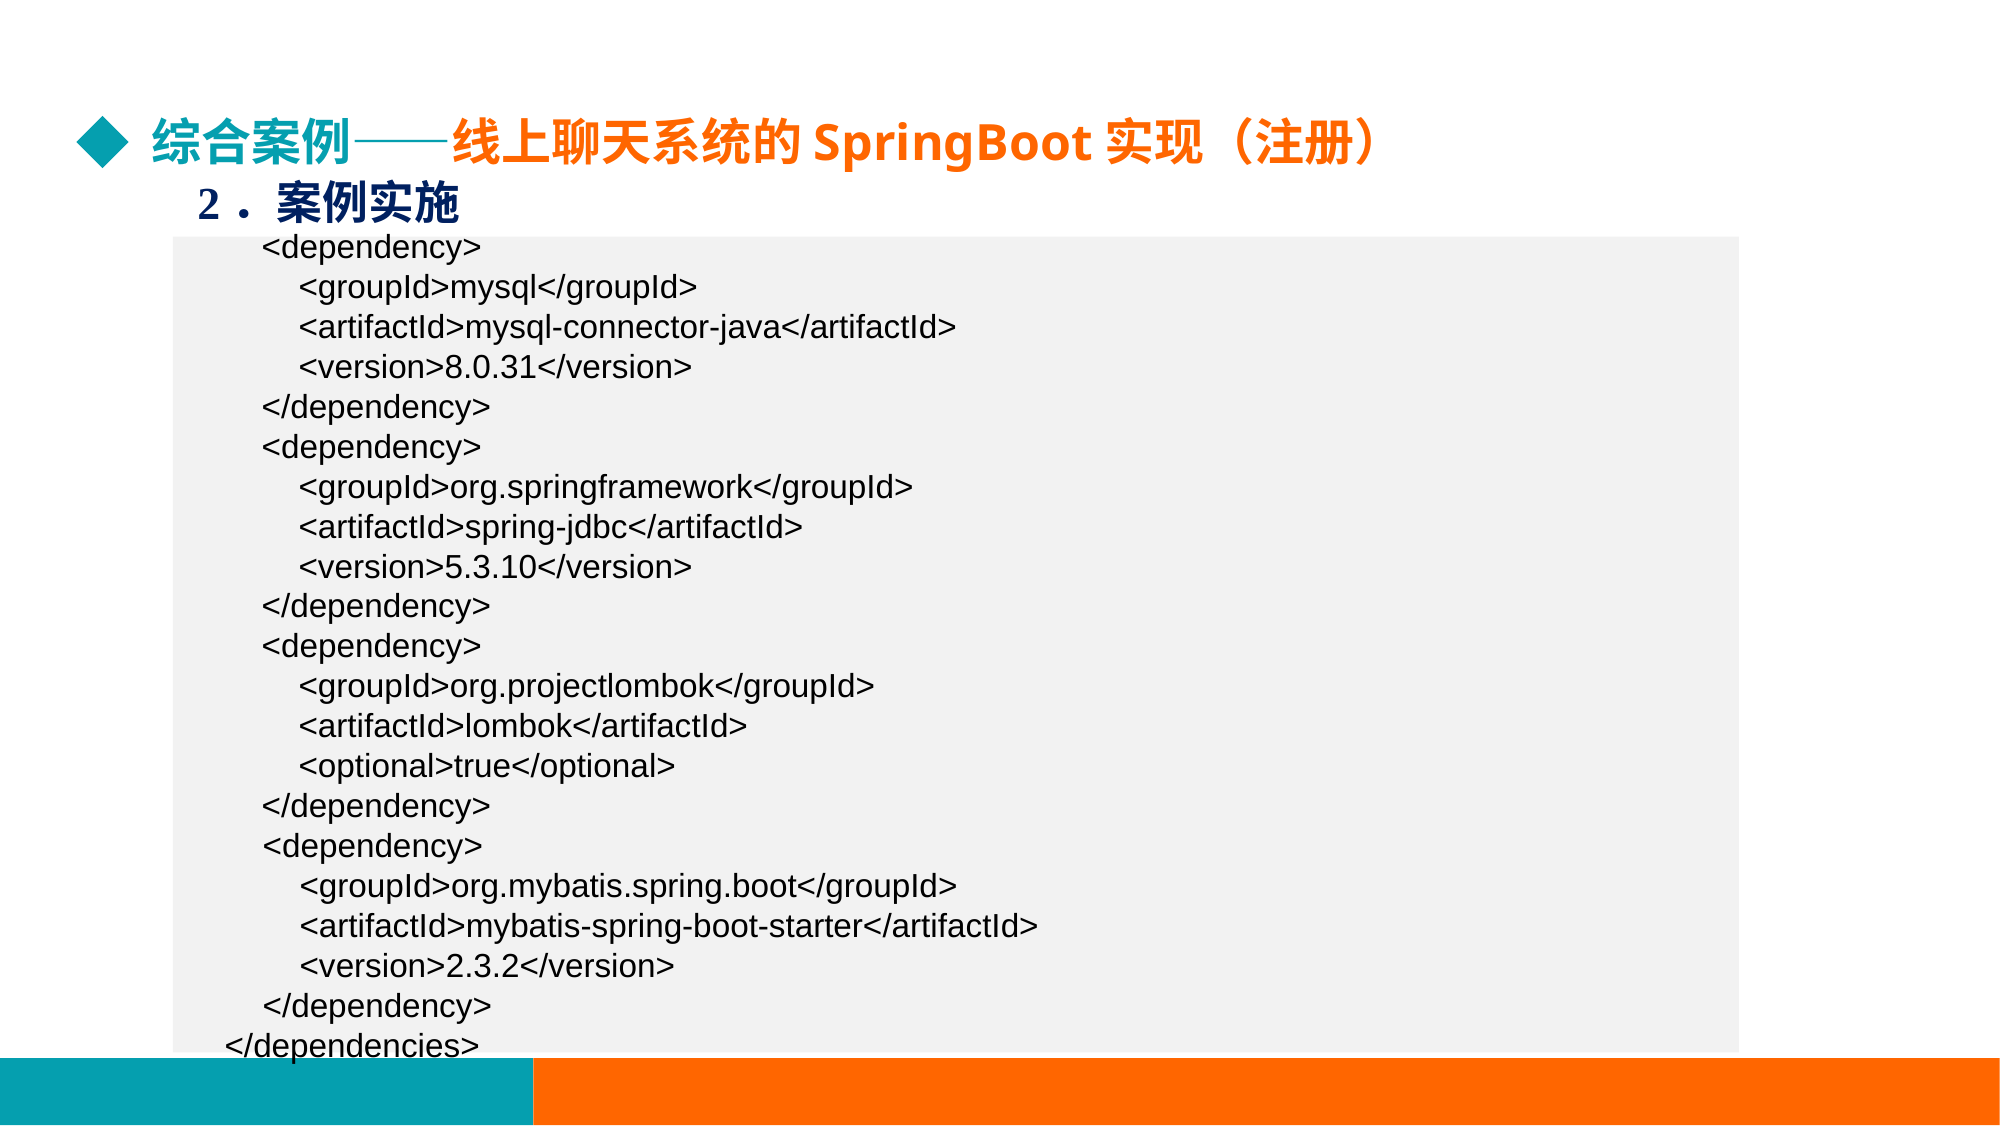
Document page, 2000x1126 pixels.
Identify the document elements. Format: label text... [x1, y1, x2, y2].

text_box <dependency> <groupId>mysql</groupId> <artifactId>mysql-connector-java</artifactId> <version>8.0.31</version> </dependency> <dependency> <groupId>org.springframework</groupId> <artifactId>spring-jdbc</artifactId> <version>5.3.10</version> </dependency> <dependency> <groupId>org.projectlombok</groupId> <artifactId>lombok</artifactId> <optional>true</optional> </dependency> <dependency> <groupId>org.mybatis.spring.boot</groupId> <artifactId>mybatis-spring-boot-starter</artifactId> <version>2.3.2</version> </dependency> </dependencies> [171, 234, 1741, 1054]
text_box 综合案例——线上聊天系统的SpringBoot实现（注册） [131, 100, 1437, 181]
text_box 2．案例实施 [109, 151, 1891, 296]
